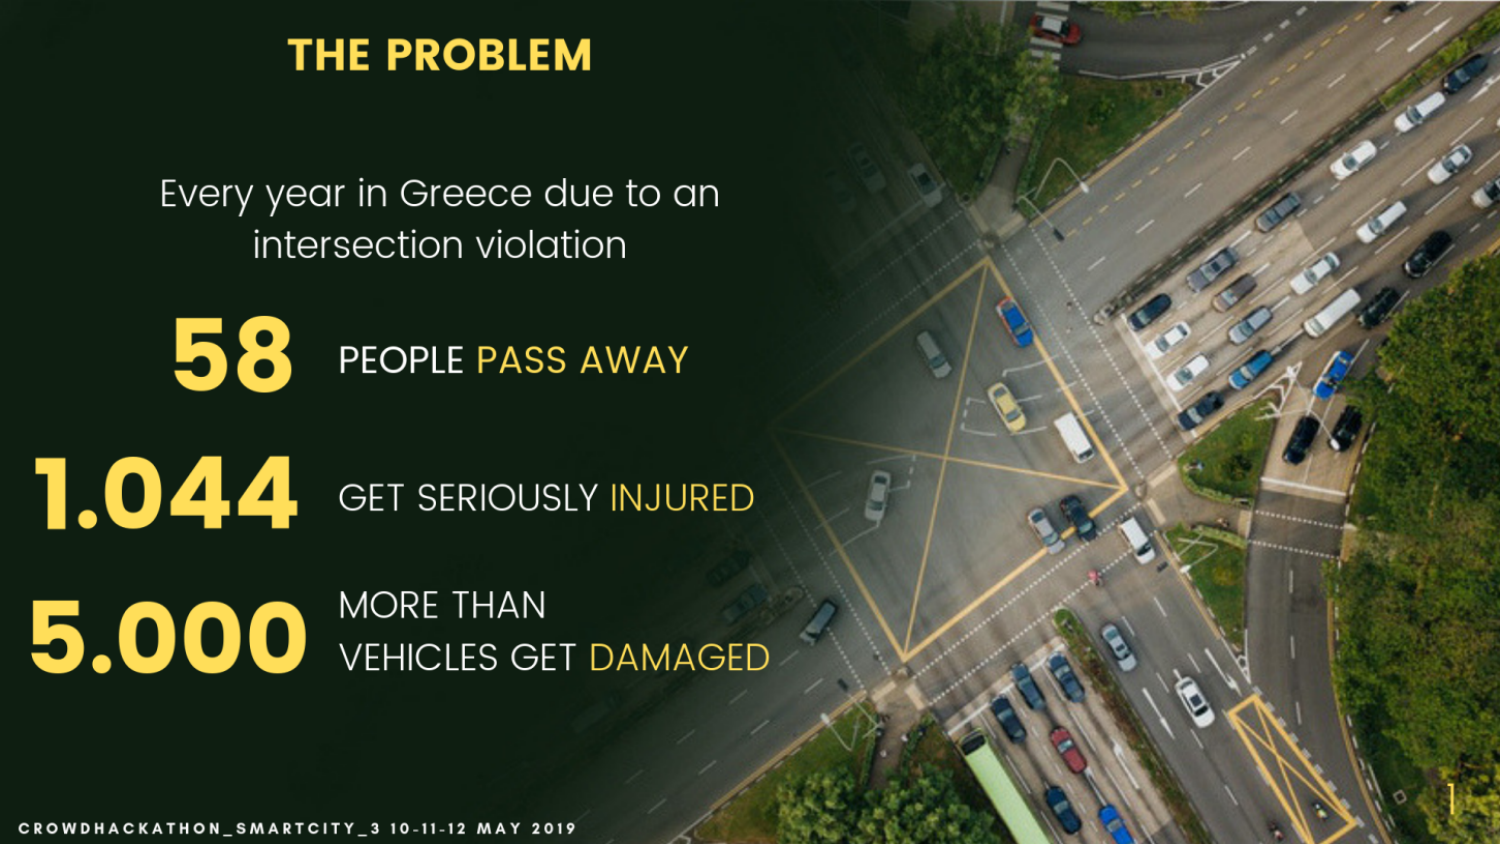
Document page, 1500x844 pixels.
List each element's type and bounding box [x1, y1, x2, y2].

list [0, 0, 1500, 844]
